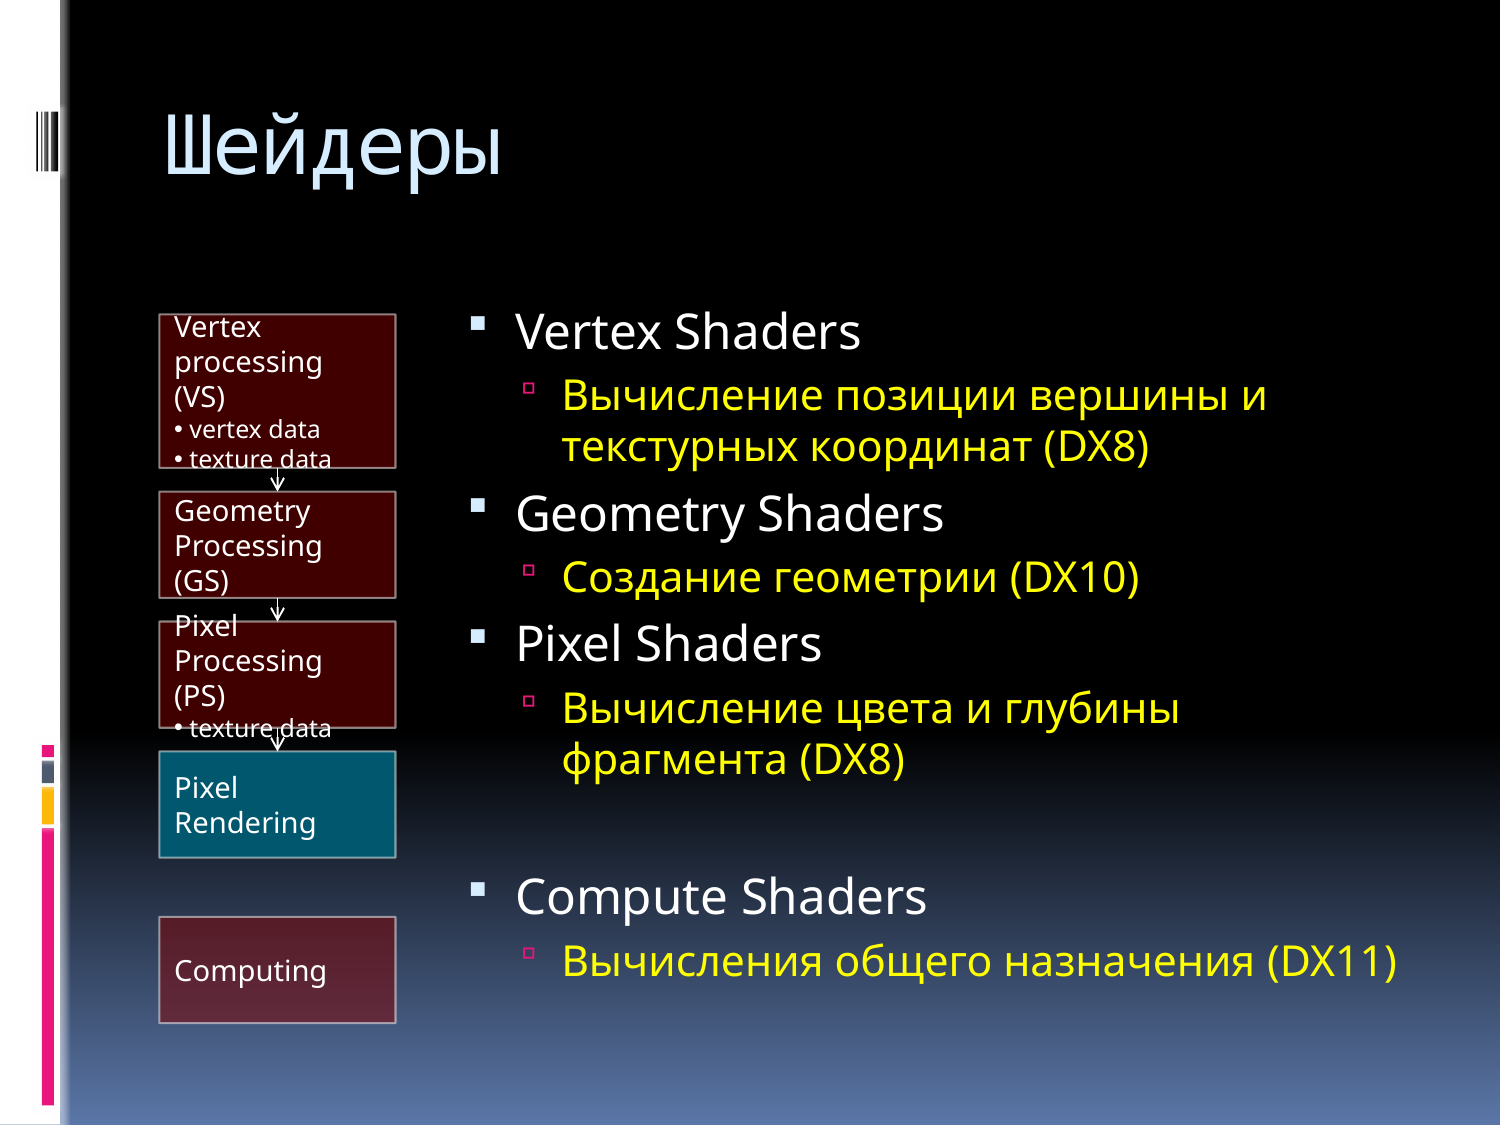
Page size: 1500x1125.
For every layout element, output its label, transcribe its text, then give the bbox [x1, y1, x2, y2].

list Vertex Shaders Вычисление позиции вершины и текстурных координат (DX8) Geometry Shaders Создание геометрии (DX10) Pixel Shaders Вычисление цвета и глубины фрагмента (DX8) Compute Shaders Вычисления общего назначения (DX11) [442, 292, 1425, 1043]
text_box Computing [158, 915, 397, 1025]
text_box Vertex processing (VS) vertex data texture data [158, 313, 397, 469]
text_box Pixel Rendering [158, 750, 397, 859]
title Шейдеры [150, 83, 1425, 234]
text_box Pixel Processing (PS) texture data [158, 620, 397, 729]
text_box Geometry Processing (GS) [158, 490, 397, 599]
